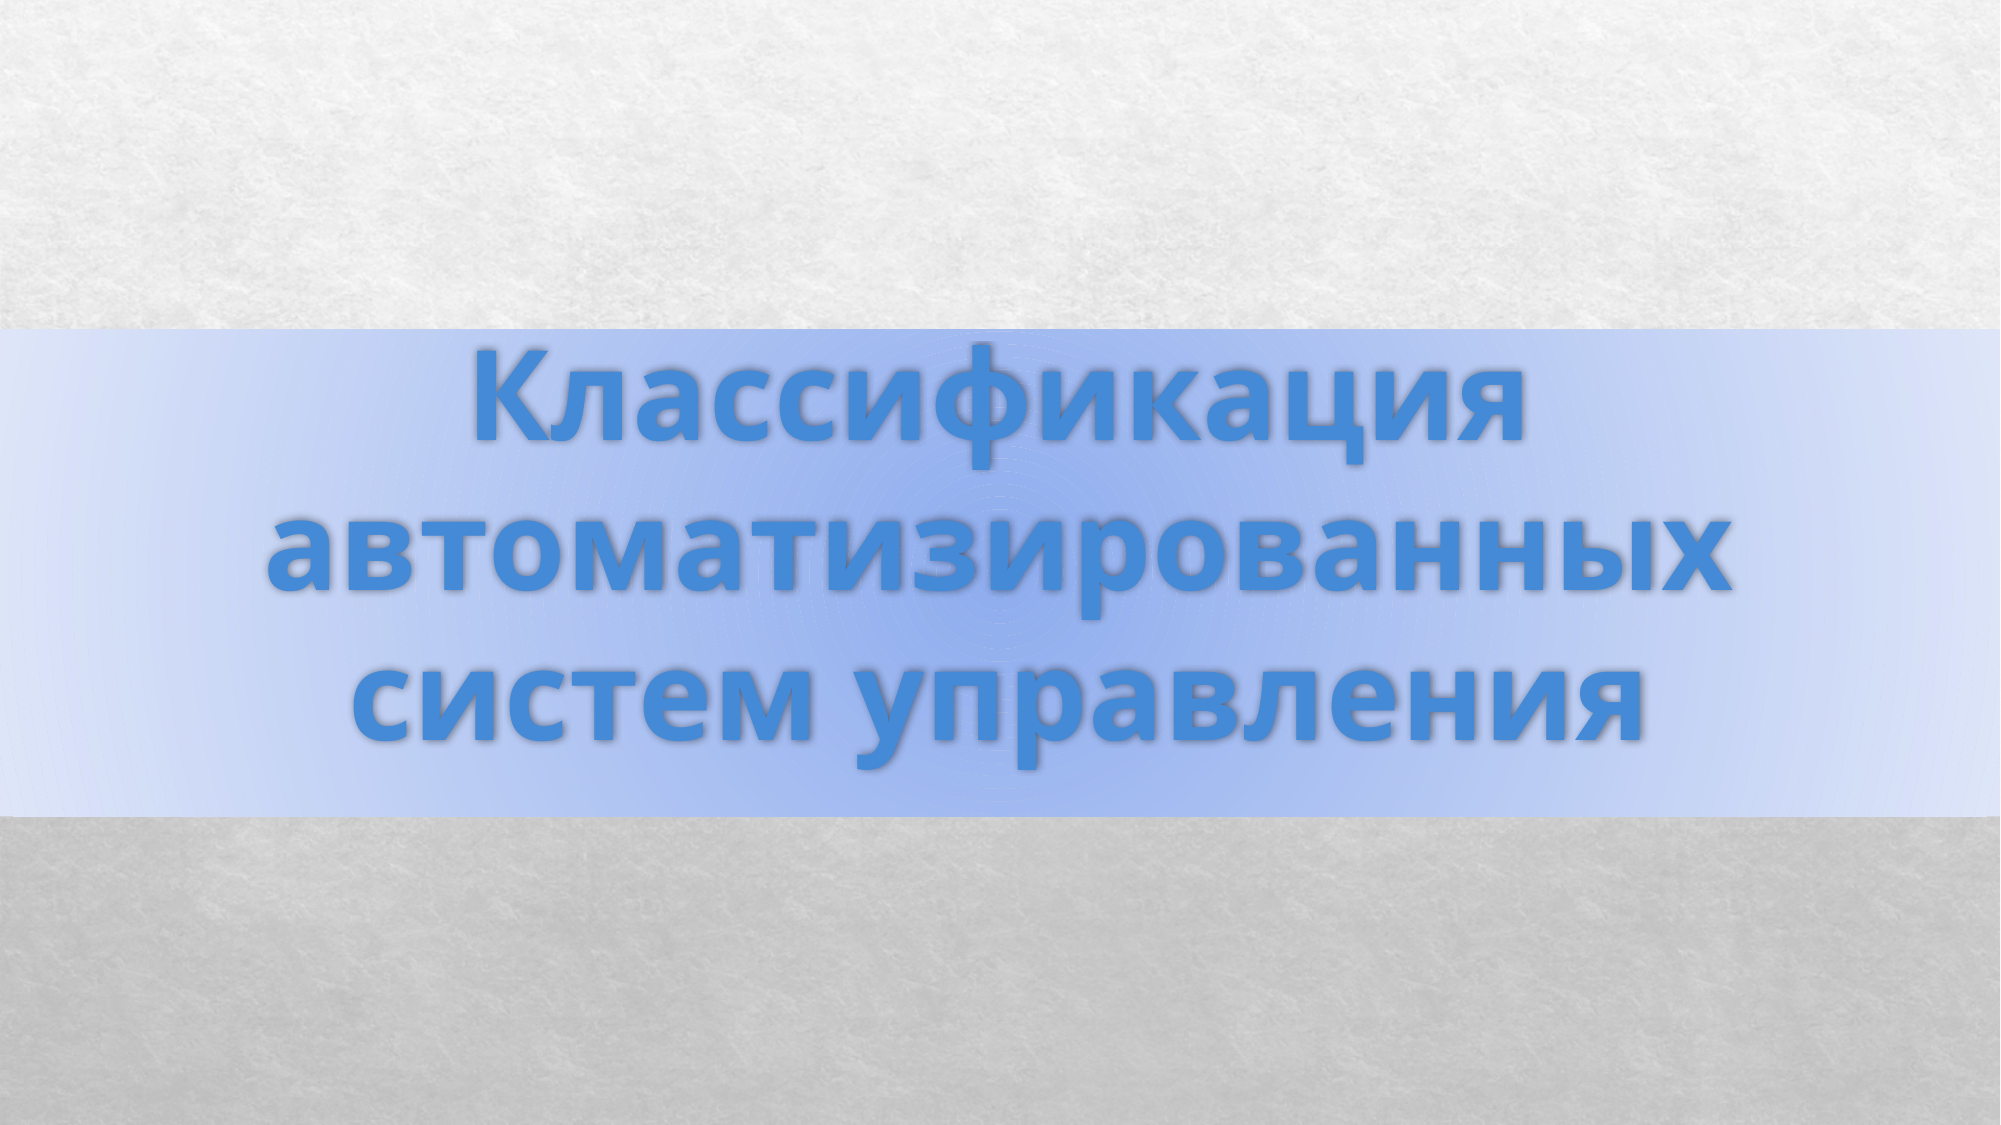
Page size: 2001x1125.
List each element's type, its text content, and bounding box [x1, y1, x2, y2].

title Классификация автоматизированных систем управления [204, 372, 1796, 774]
text_box [0, 328, 2000, 818]
